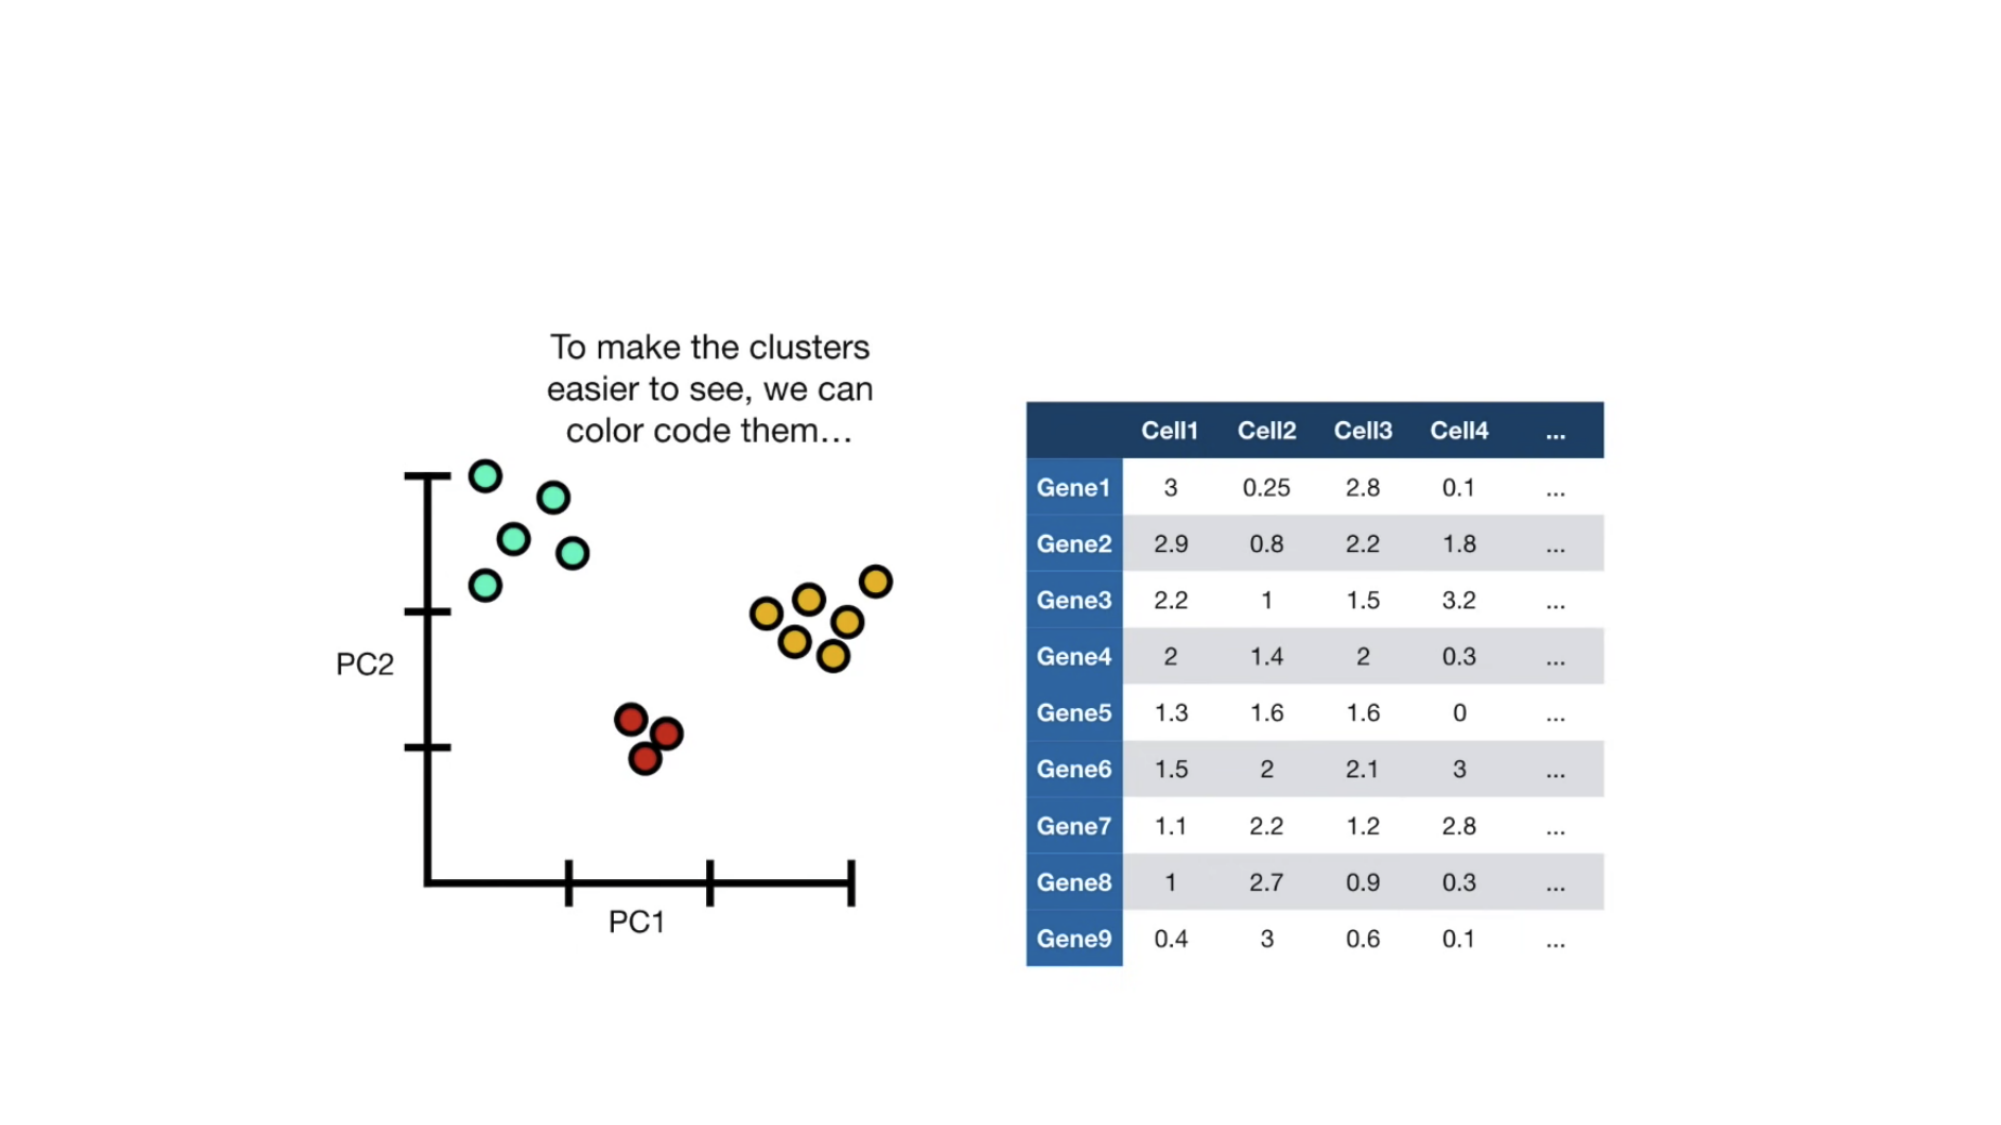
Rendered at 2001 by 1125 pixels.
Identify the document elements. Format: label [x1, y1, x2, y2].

list [319, 299, 1681, 1014]
